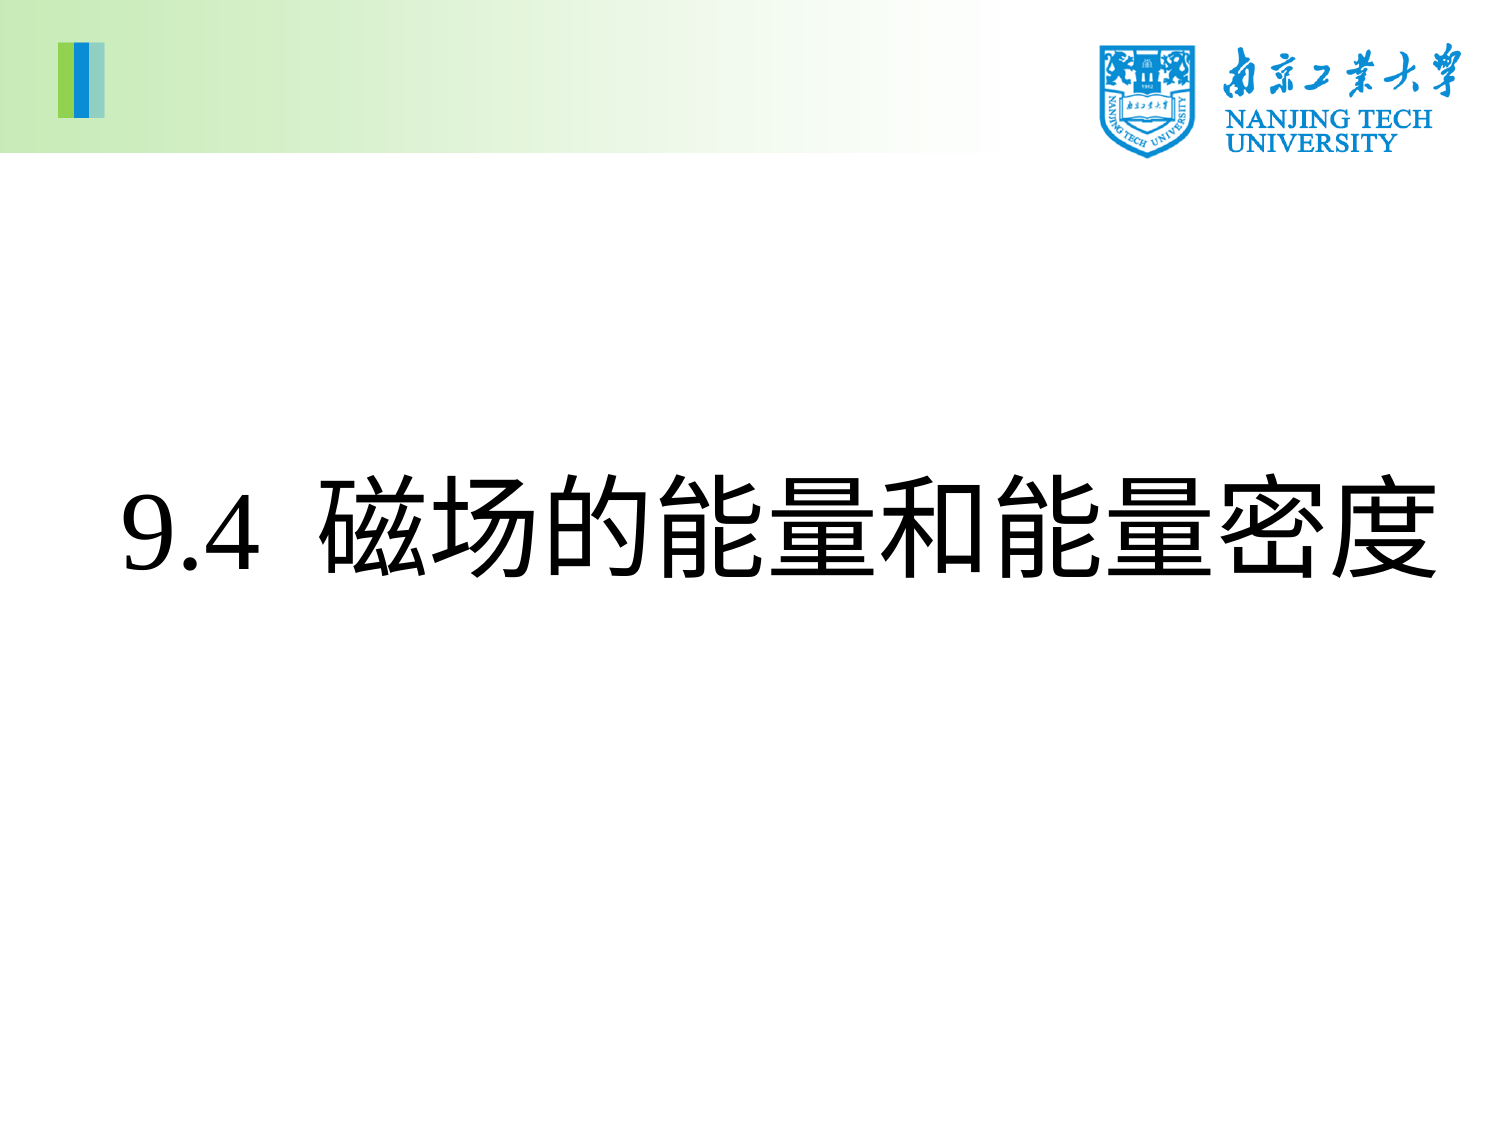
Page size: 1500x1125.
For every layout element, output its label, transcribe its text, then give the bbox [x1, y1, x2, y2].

picture [0, 0, 1500, 1125]
text_box 9.4 磁场的能量和能量密度 [105, 449, 1457, 600]
